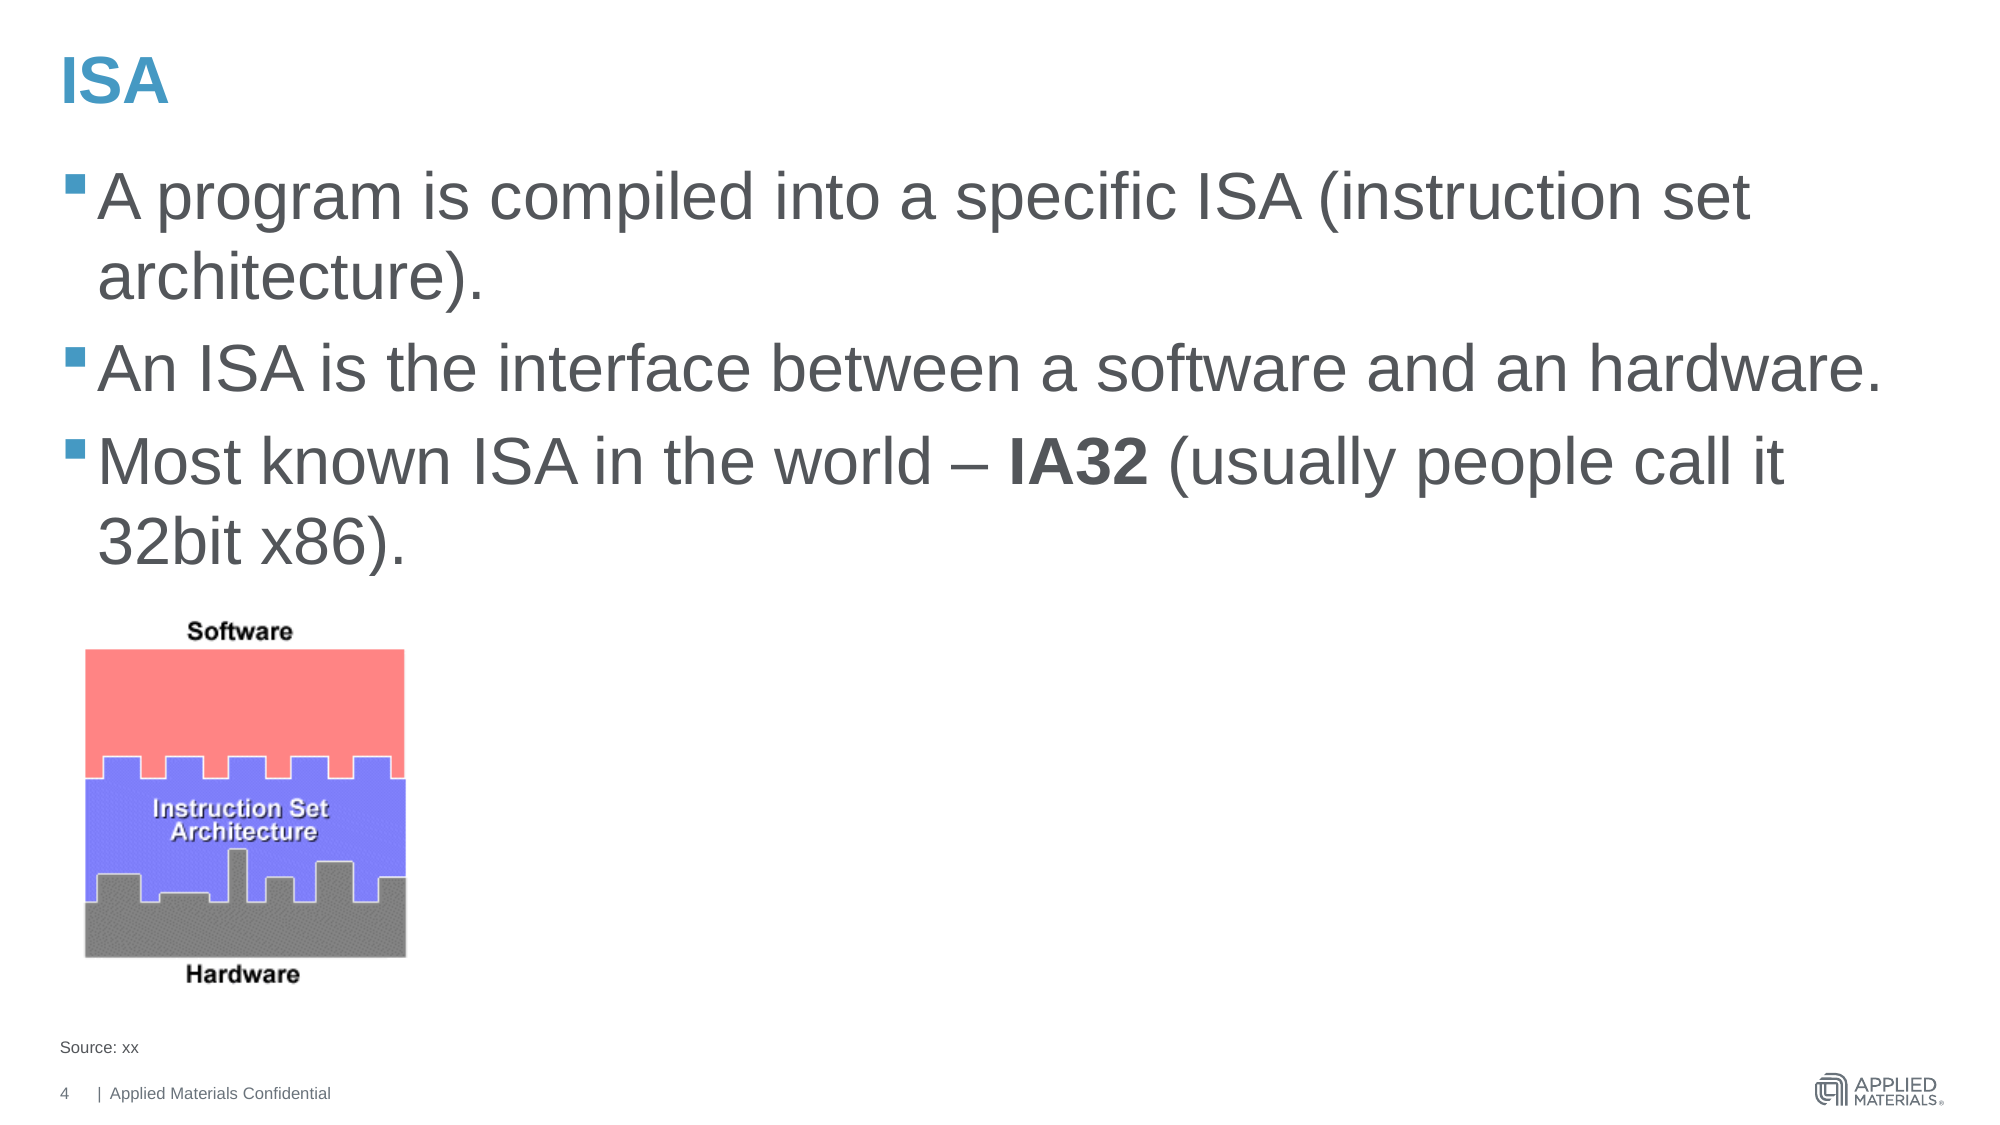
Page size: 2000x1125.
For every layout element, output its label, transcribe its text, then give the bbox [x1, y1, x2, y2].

text_box Source: xx [44, 1029, 975, 1065]
list A program is compiled into a specific ISA (instruction set architecture). An ISA is the interface between a software and an hardware. Most known ISA in the world – IA32 (usually people call it 32bit x86). [45, 145, 1925, 1005]
picture [44, 576, 442, 1031]
slide_number 4 [45, 1078, 165, 1106]
title ISA [45, 29, 1925, 126]
